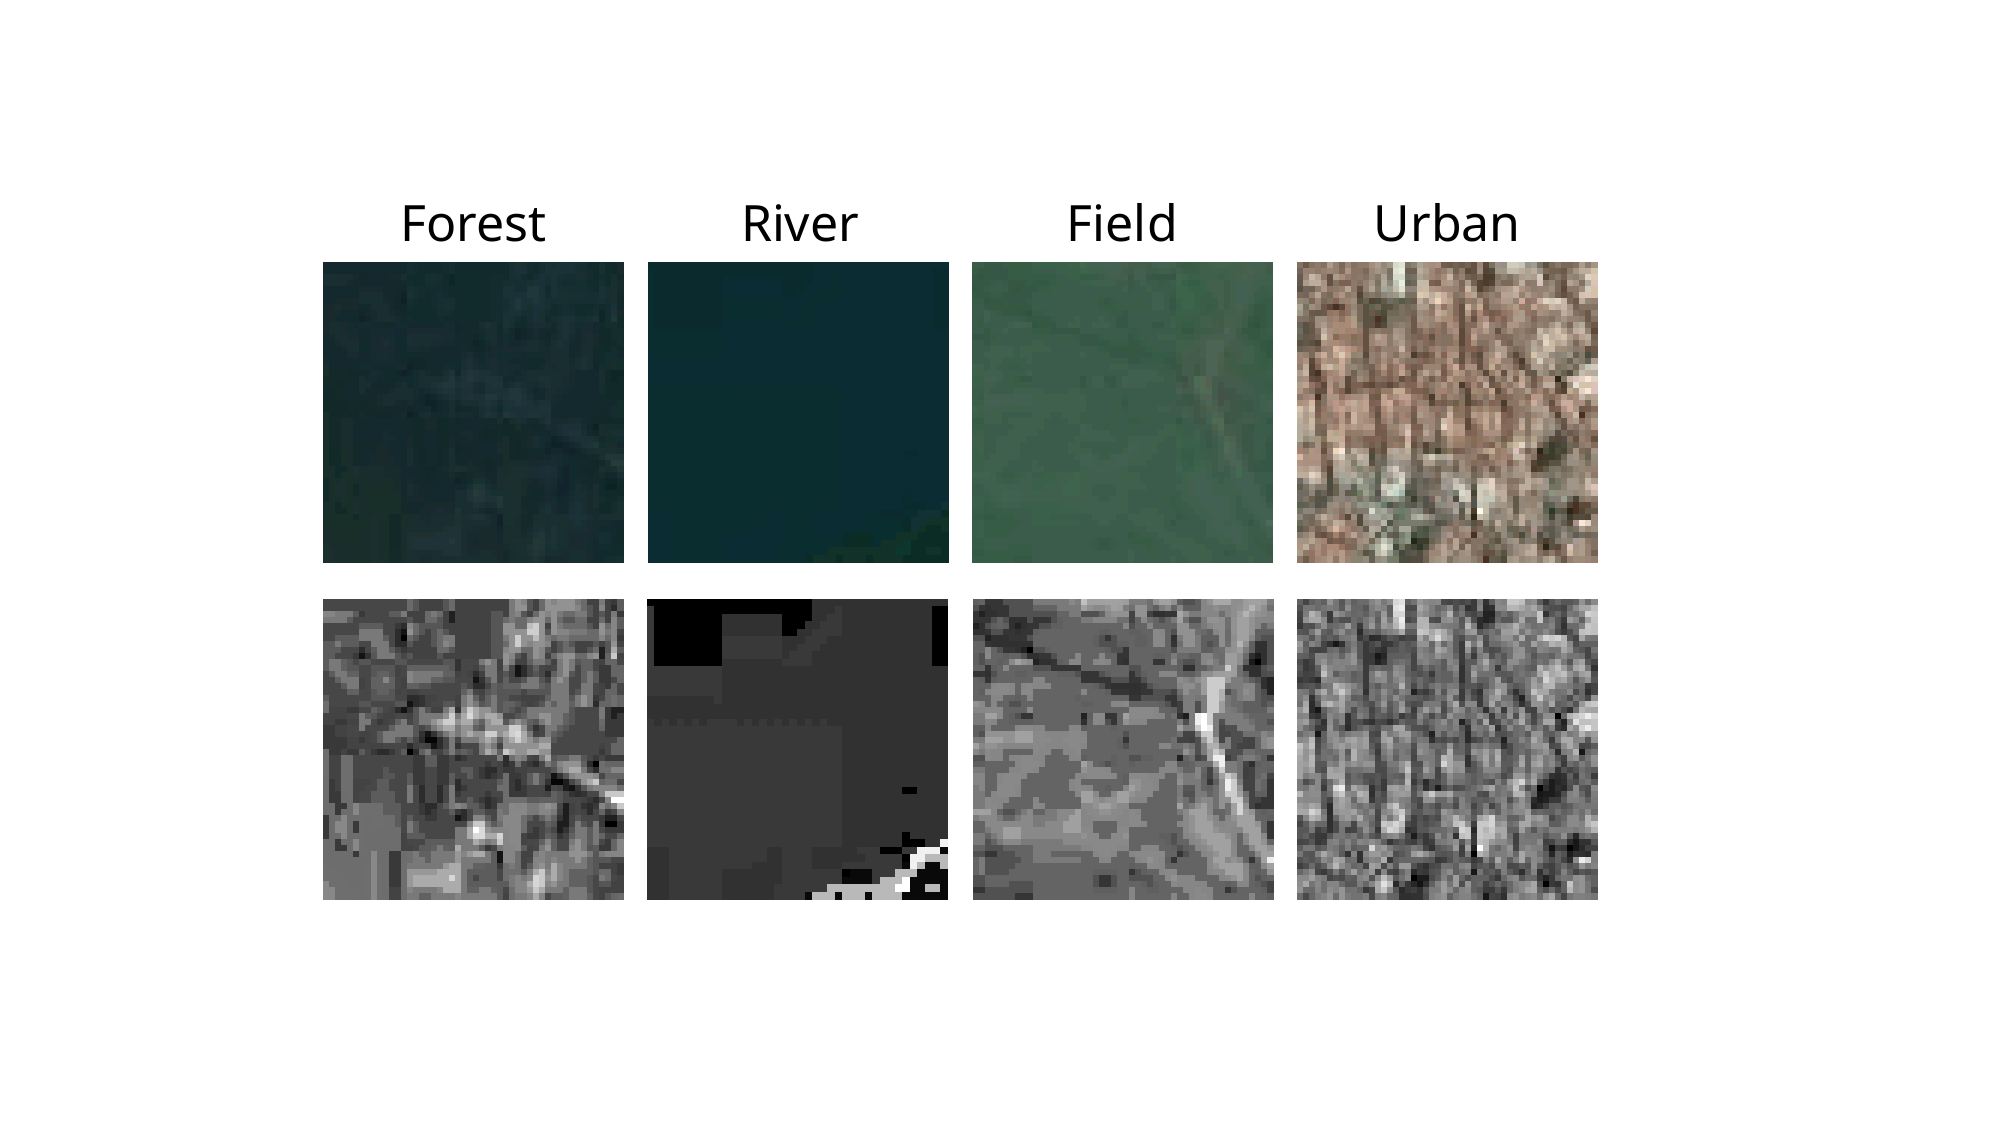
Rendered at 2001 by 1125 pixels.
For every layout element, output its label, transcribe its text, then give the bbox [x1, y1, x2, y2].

text_box Field [1052, 184, 1193, 260]
text_box River [726, 184, 875, 260]
picture [1297, 599, 1598, 900]
picture [323, 599, 624, 900]
picture [647, 599, 948, 900]
picture [972, 262, 1273, 563]
picture [973, 599, 1274, 900]
text_box Urban [1359, 184, 1536, 260]
picture [647, 262, 949, 563]
picture [1297, 262, 1598, 563]
picture [323, 262, 624, 563]
text_box Forest [385, 184, 562, 260]
